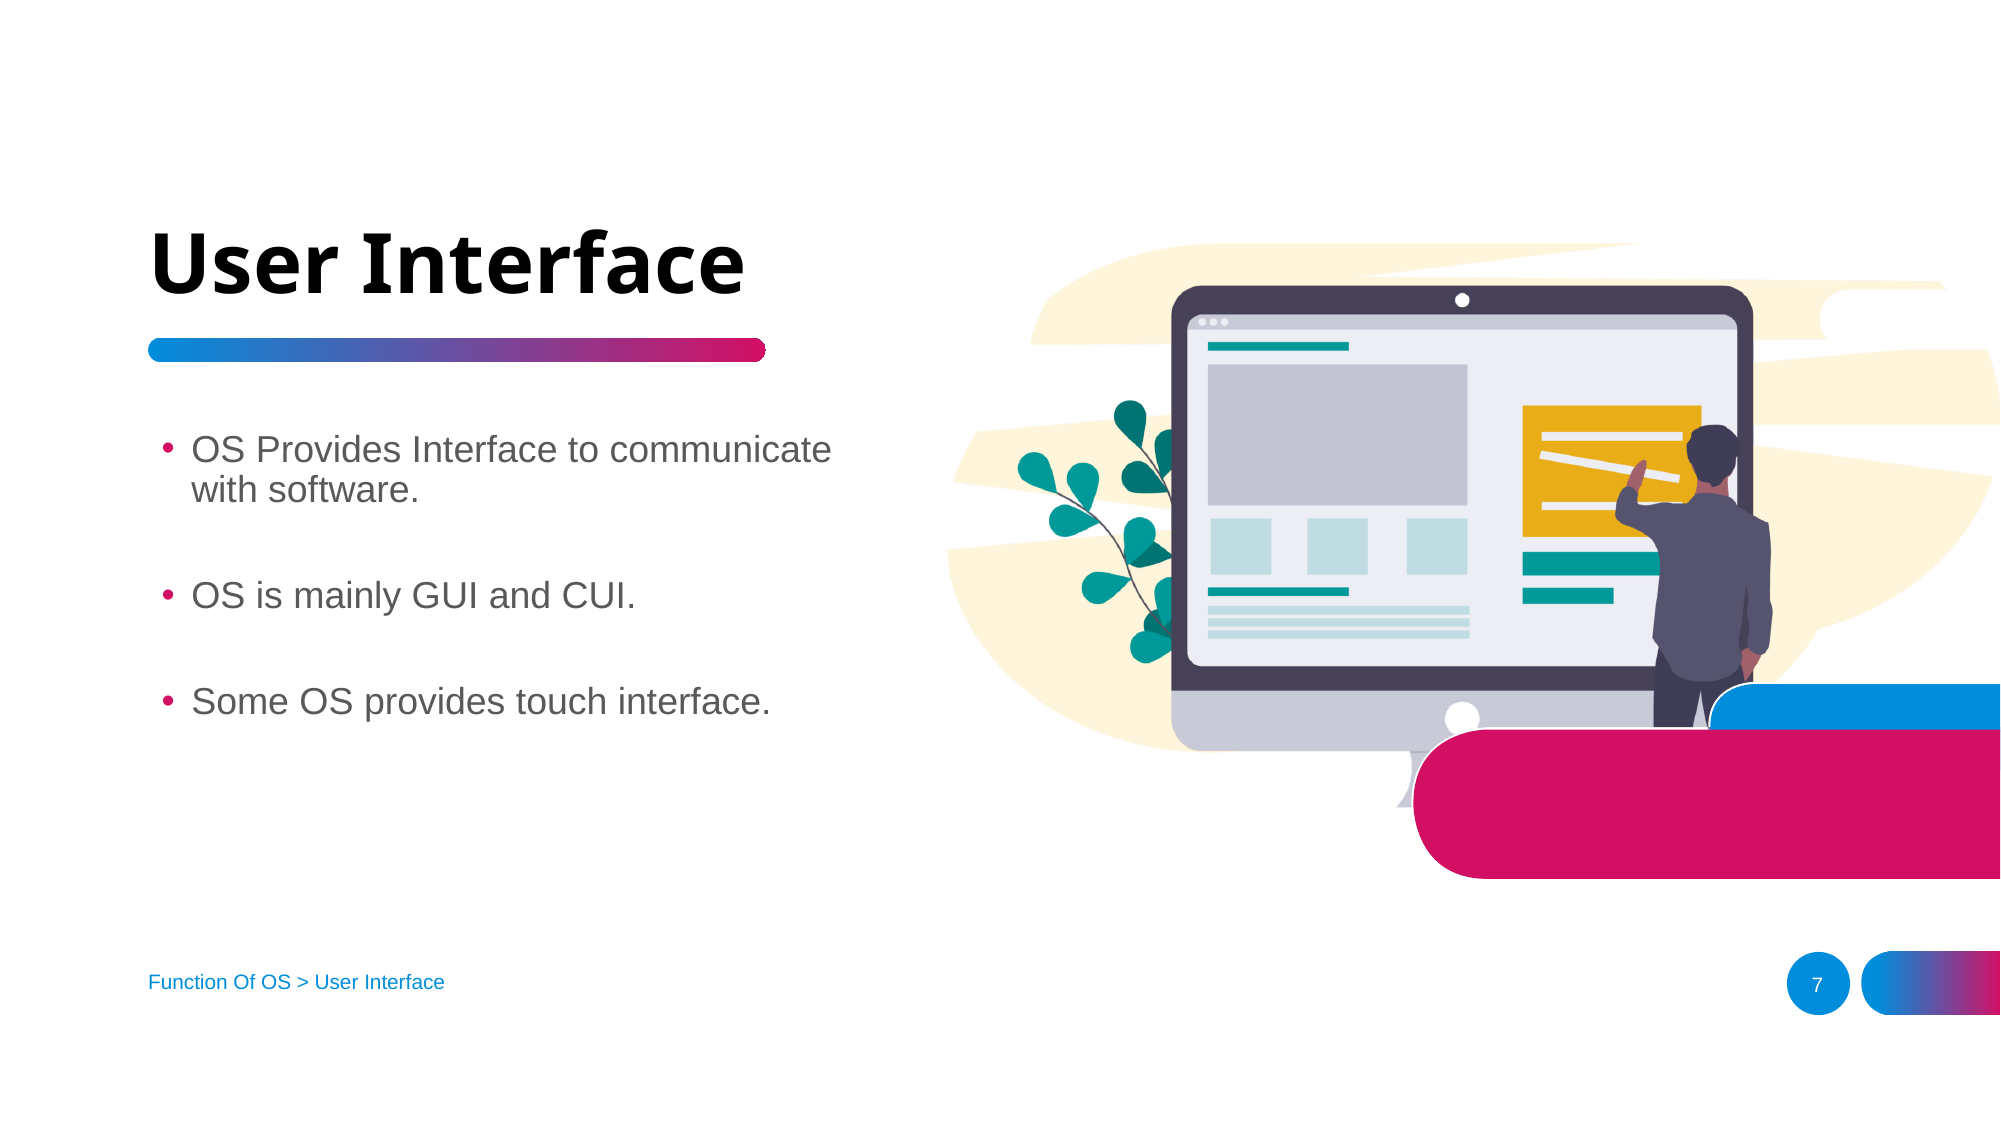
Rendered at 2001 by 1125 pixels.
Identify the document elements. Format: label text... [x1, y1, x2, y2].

footer Function Of OS > User Interface [133, 951, 775, 1011]
picture [946, 243, 2001, 808]
title User Interface [133, 202, 873, 331]
slide_number 7 [1772, 954, 1863, 1015]
list OS Provides Interface to communicate with software. OS is mainly GUI and CUI. Some OS provides touch interface. [146, 422, 907, 795]
